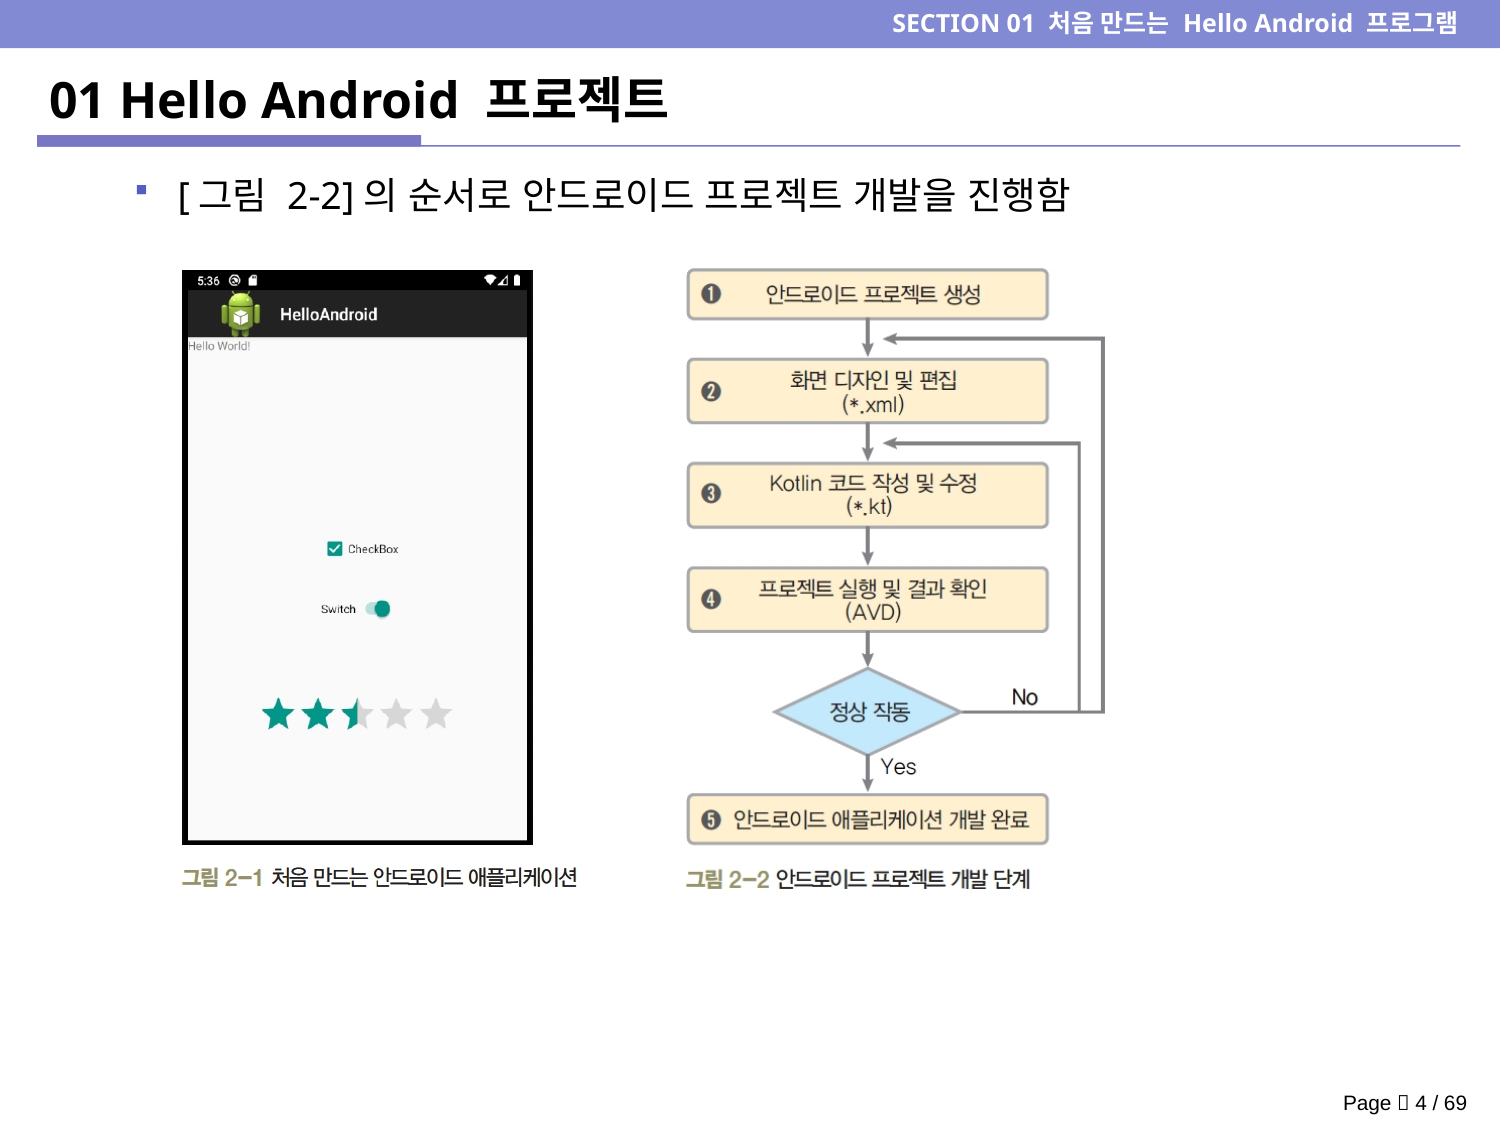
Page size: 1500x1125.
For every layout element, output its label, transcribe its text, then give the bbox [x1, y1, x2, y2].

text_box SECTION 01 처음 만드는 Hello Android 프로그램 [877, 0, 1500, 45]
picture [684, 266, 1109, 894]
title 01 Hello Android 프로젝트 [48, 67, 1448, 132]
picture [178, 266, 578, 891]
list [그림 2-2]의 순서로 안드로이드 프로젝트 개발을 진행함 [104, 171, 1382, 880]
